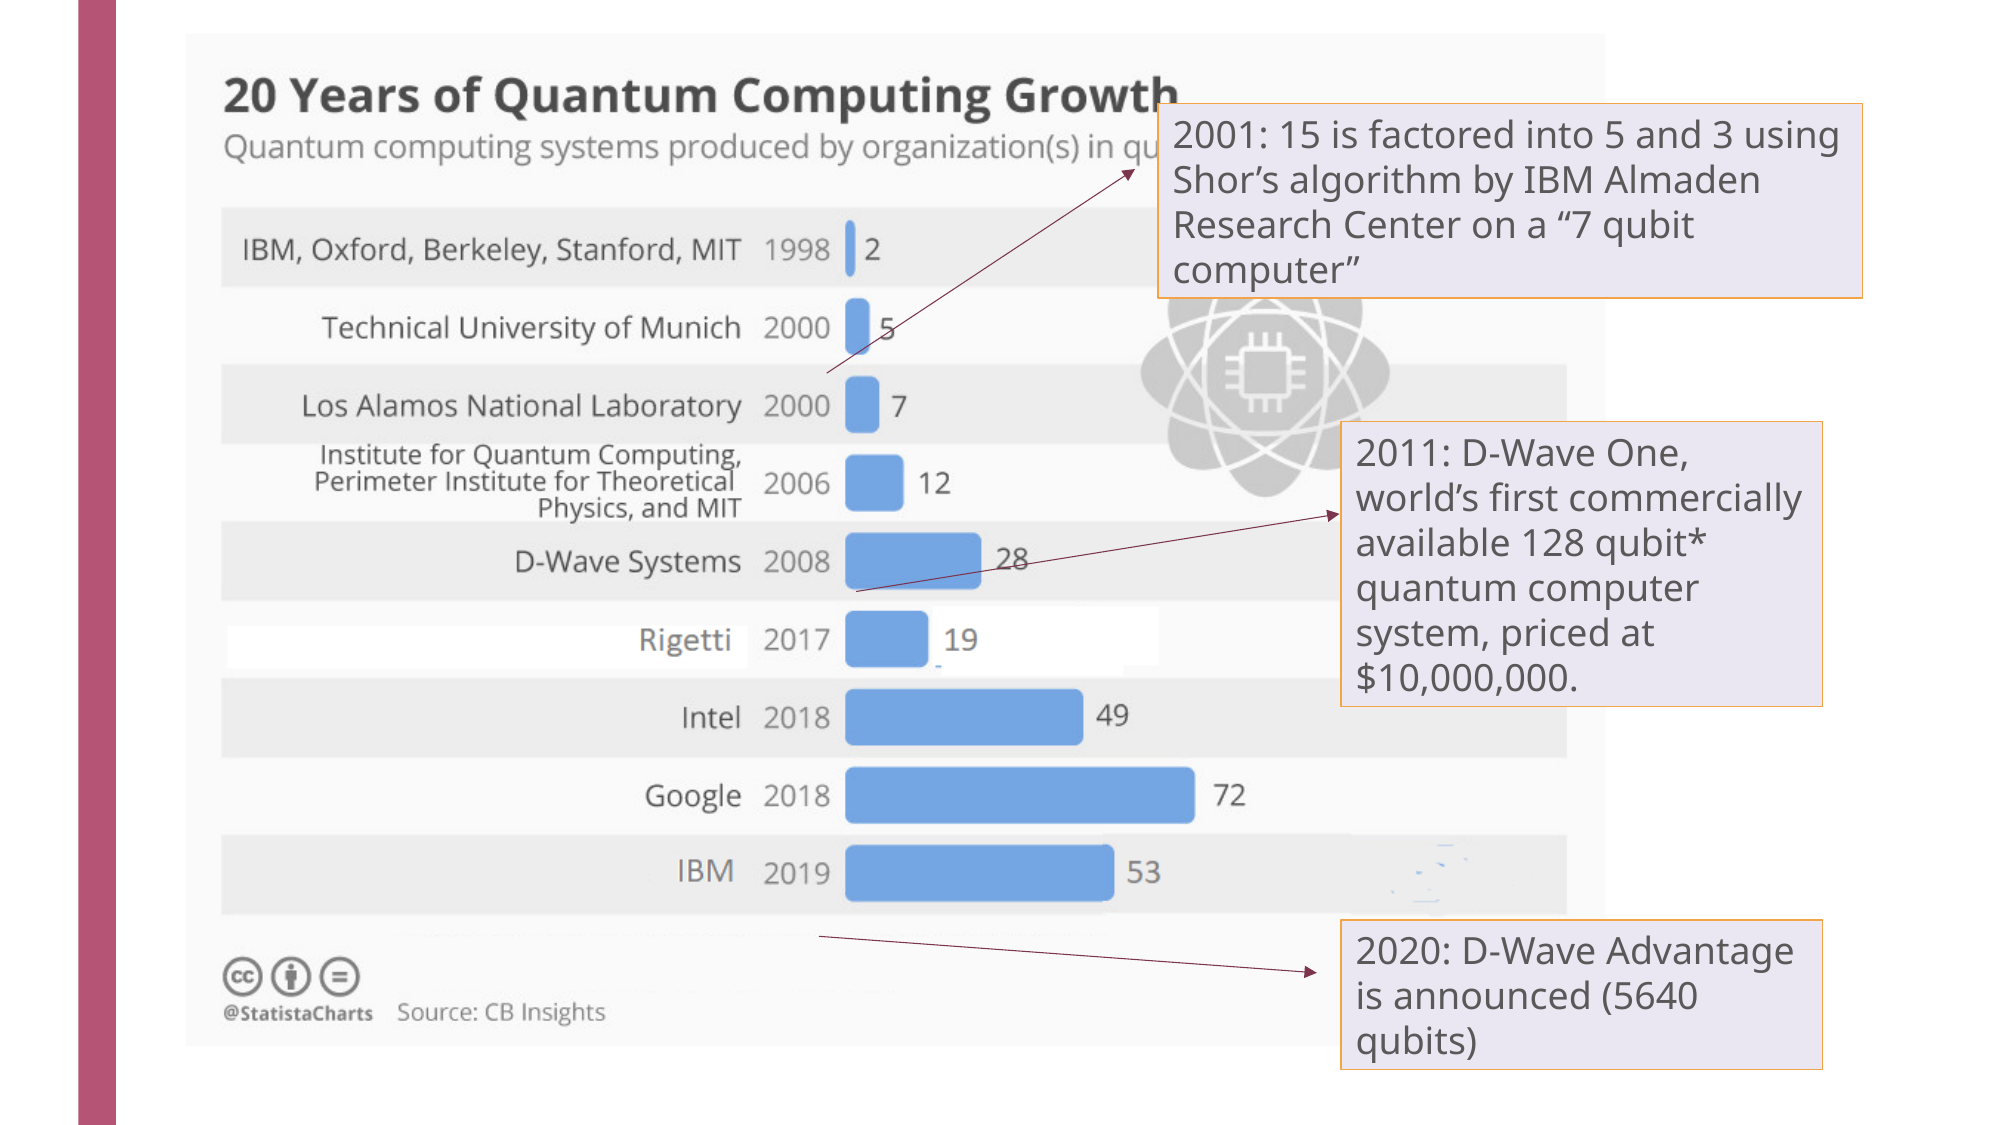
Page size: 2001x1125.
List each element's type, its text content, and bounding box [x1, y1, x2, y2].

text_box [818, 936, 1317, 973]
picture [146, 25, 1613, 1055]
text_box 2001: 15 is factored into 5 and 3 using Shor’s algorithm by IBM Almaden Research Center on a “7 qubit computer” [1613, 103, 1863, 298]
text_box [856, 513, 1340, 592]
text_box 2020: D-Wave Advantage is announced (5640 qubits) [1340, 919, 1823, 1070]
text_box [826, 169, 1136, 374]
text_box 2011: D-Wave One, world’s first commercially available 128 qubit* quantum computer system, priced at $10,000,000. [1613, 421, 1823, 707]
